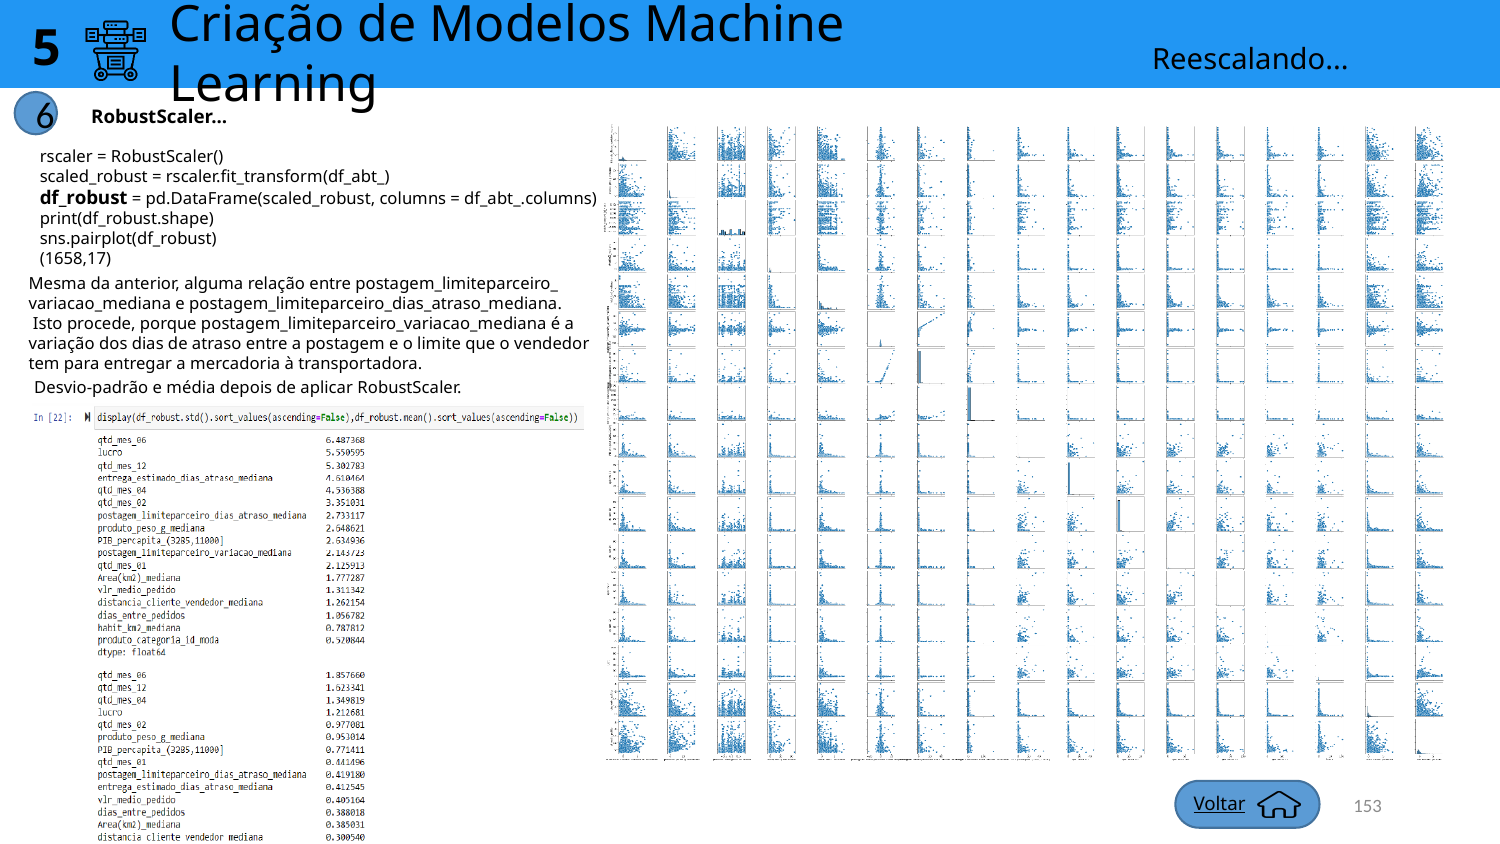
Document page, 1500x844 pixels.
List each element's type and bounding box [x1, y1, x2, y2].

picture [1257, 791, 1301, 818]
slide_number [1331, 782, 1397, 827]
text_box [13, 90, 59, 136]
text_box [0, 0, 1500, 136]
picture [84, 19, 147, 82]
picture [32, 403, 584, 844]
text_box [1174, 779, 1321, 829]
text_box [13, 138, 601, 404]
picture [601, 122, 1445, 762]
